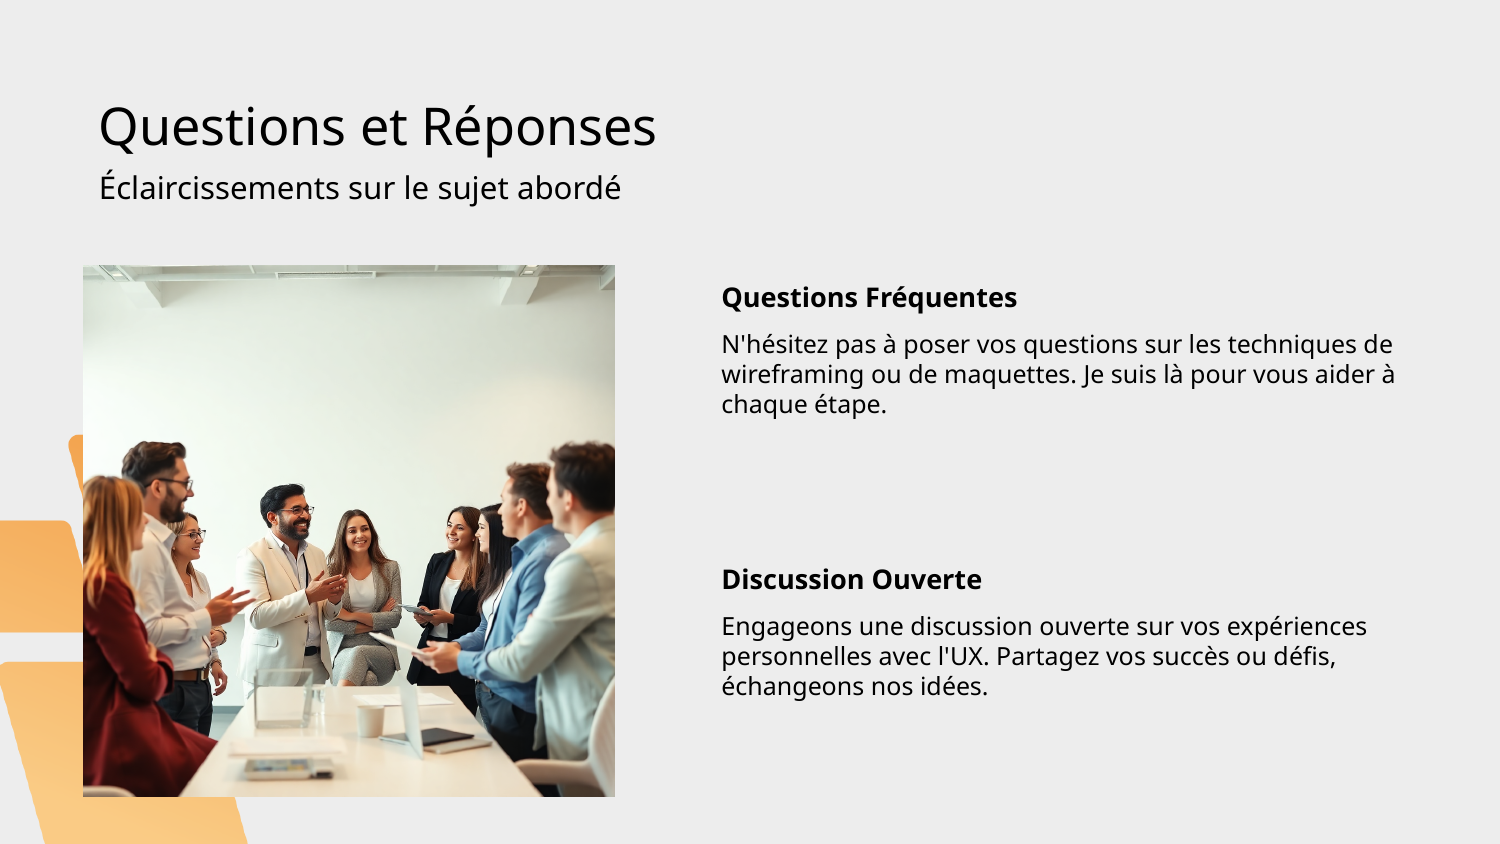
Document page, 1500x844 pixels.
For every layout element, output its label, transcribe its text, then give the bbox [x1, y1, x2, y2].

text_box Questions Fréquentes [706, 265, 1415, 313]
text_box Éclaircissements sur le sujet abordé [83, 152, 1415, 219]
text_box Engageons une discussion ouverte sur vos expériences personnelles avec l'UX. Partagez vos succès ou défis, échangeons nos idées. [706, 595, 1415, 807]
text_box Questions et Réponses [83, 23, 1415, 152]
text_box Discussion Ouverte [706, 547, 1415, 595]
text_box N'hésitez pas à poser vos questions sur les techniques de wireframing ou de maquettes. Je suis là pour vous aider à chaque étape. [706, 313, 1415, 525]
picture [0, 0, 1500, 844]
